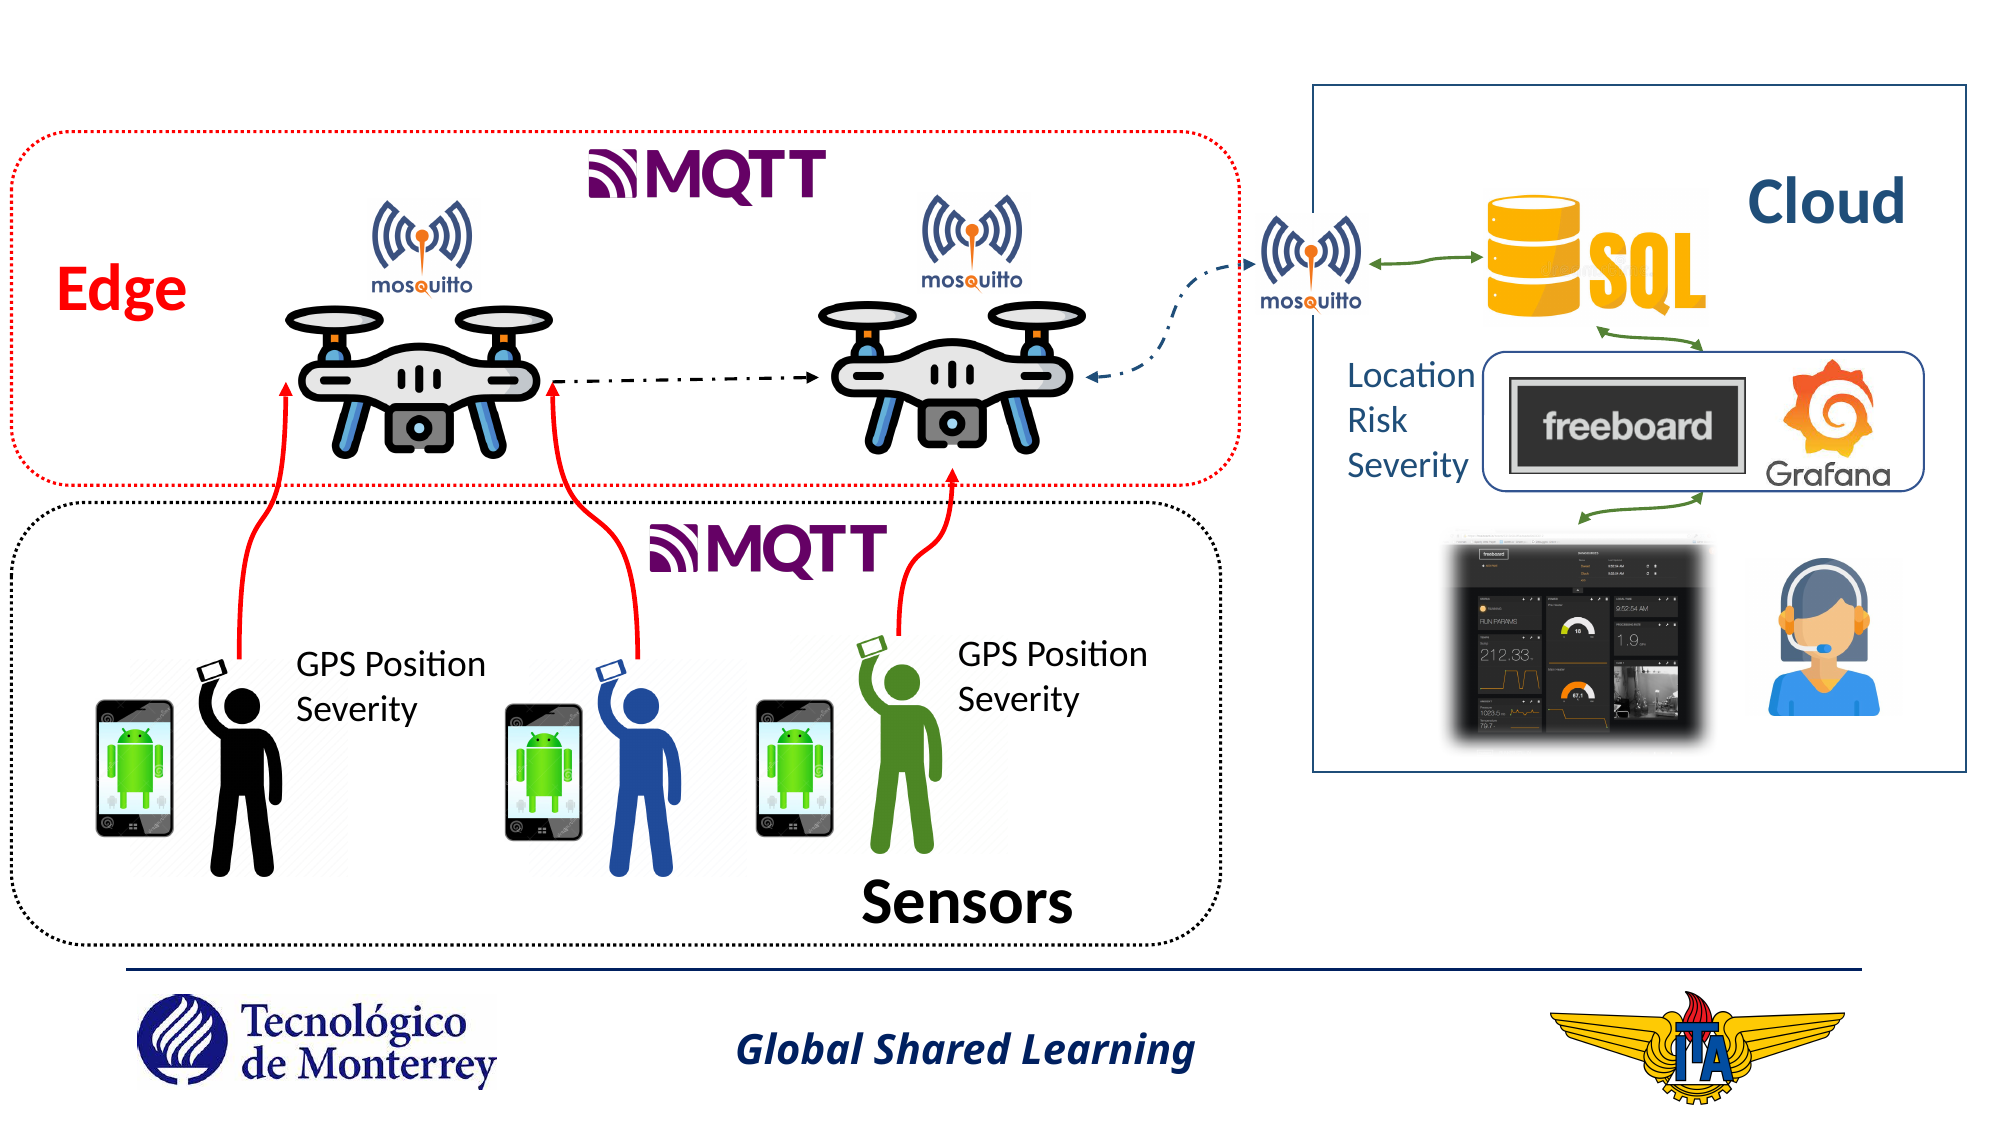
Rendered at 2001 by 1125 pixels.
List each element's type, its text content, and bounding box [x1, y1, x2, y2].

picture [1550, 991, 1845, 1105]
picture [953, 382, 1086, 511]
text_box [1368, 188, 1709, 326]
picture [755, 635, 1008, 854]
picture [504, 660, 747, 877]
text_box [1312, 84, 1967, 773]
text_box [1331, 326, 1924, 759]
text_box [552, 213, 1368, 382]
picture [95, 659, 348, 877]
text_box [10, 501, 1222, 947]
text_box Sensors [846, 849, 1090, 944]
text_box [10, 130, 1241, 487]
picture [137, 994, 497, 1090]
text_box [239, 381, 953, 660]
text_box Cloud [1733, 149, 1923, 244]
picture [285, 248, 552, 381]
text_box Edge [41, 236, 204, 331]
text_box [367, 144, 1031, 300]
